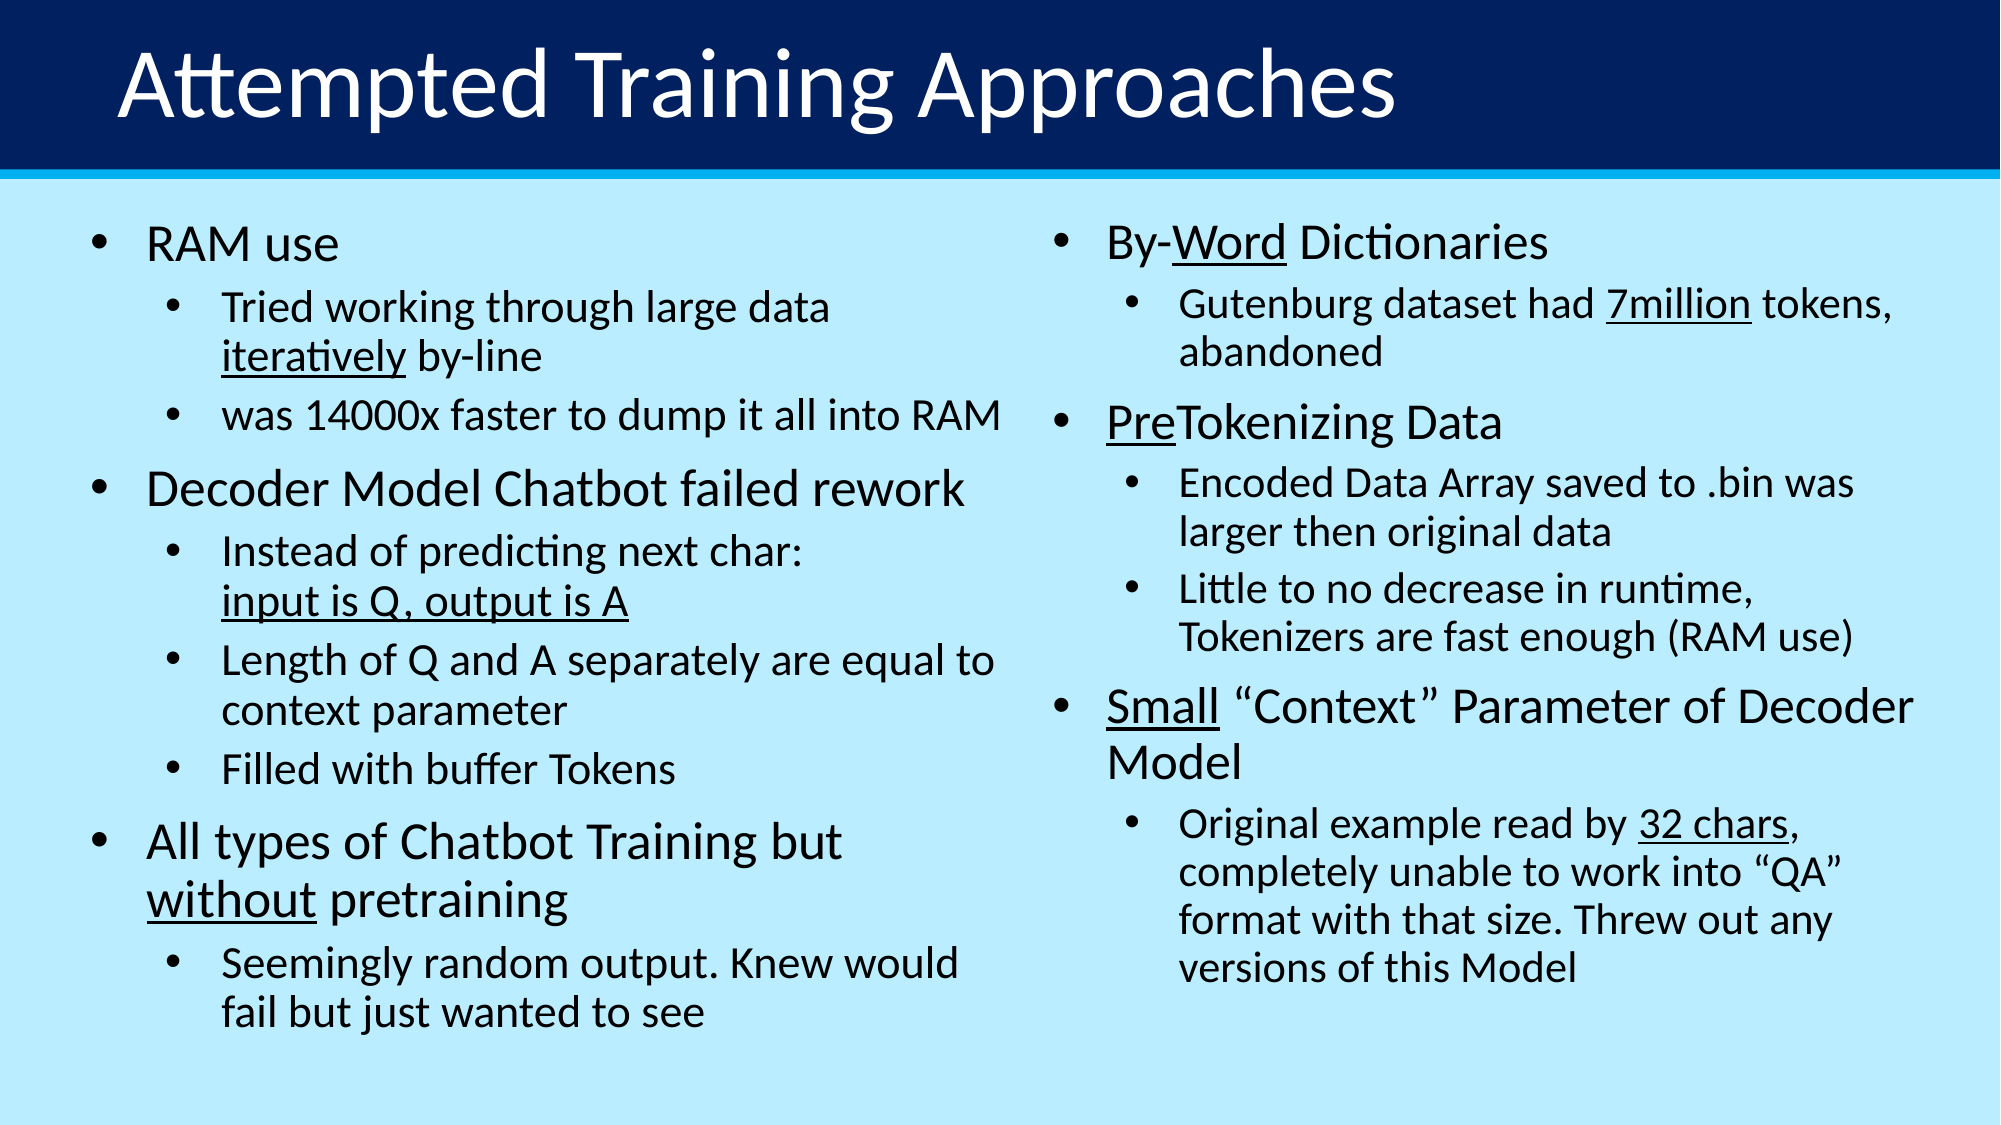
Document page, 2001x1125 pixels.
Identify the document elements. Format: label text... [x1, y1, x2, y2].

list RAM use Tried working through large data iteratively by-line was 14000x faster to dump it all into RAM Decoder Model Chatbot failed rework Instead of predicting next char: input is Q, output is A Length of Q and A separately are equal to context parameter Filled with buffer Tokens All types of Chatbot Training but without pretraining Seemingly random output. Knew would fail but just wanted to see [57, 207, 1020, 1089]
title Attempted Training Approaches [102, 0, 1828, 170]
text_box By-Word Dictionaries Gutenburg dataset had 7million tokens, abandoned PreTokenizing Data Encoded Data Array saved to .bin was larger then original data Little to no decrease in runtime, Tokenizers are fast enough (RAM use) Small “Context” Parameter of Decoder Model Original example read by 32 chars, completely unable to work into “QA” format with that size. Threw out any versions of this Model [1019, 207, 1932, 1007]
